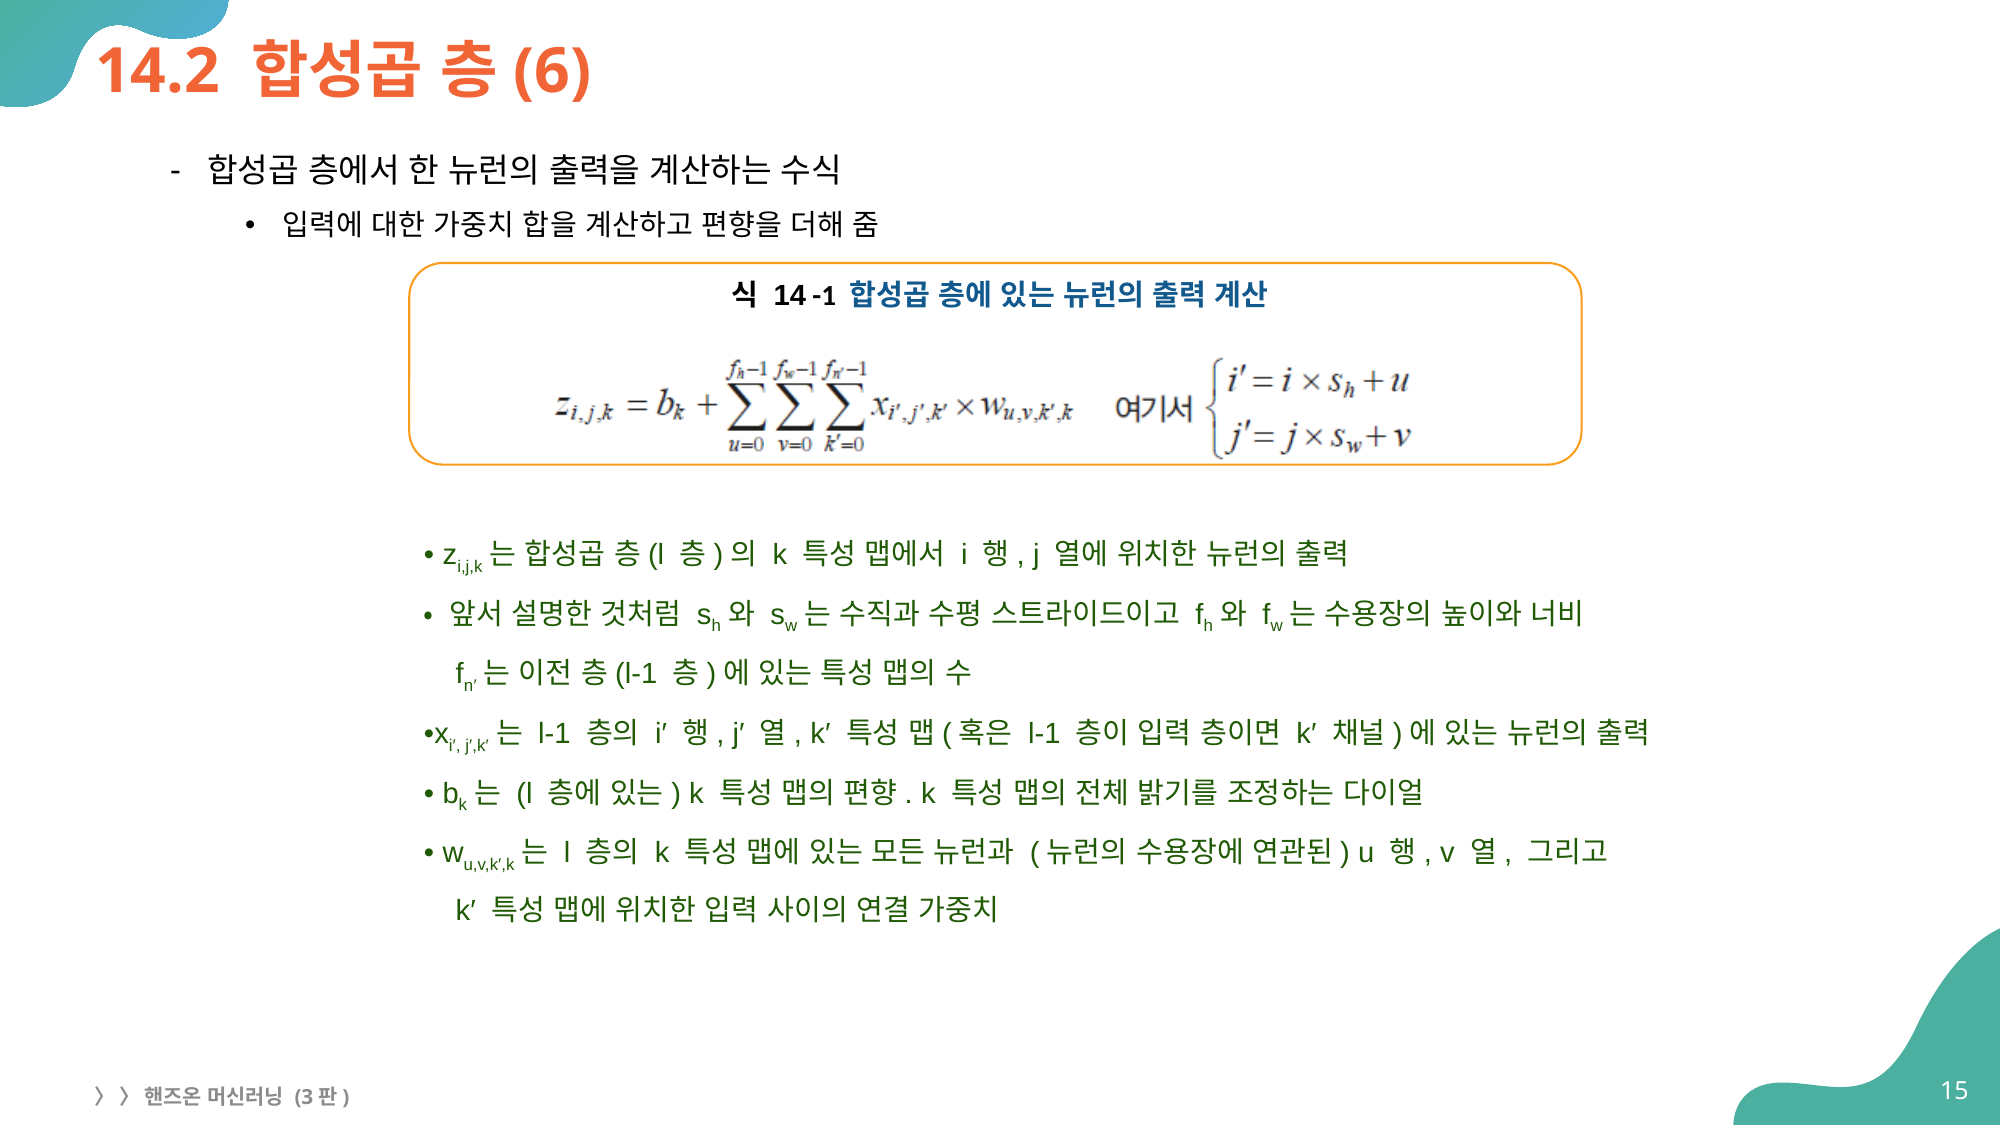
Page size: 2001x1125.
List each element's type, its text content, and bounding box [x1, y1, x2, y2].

picture [531, 341, 1441, 472]
title 14.2 합성곱 층(6) [79, 17, 1931, 128]
text_box • zi,j,k는 합성곱 층(l 층)의 k 특성 맵에서 i 행, j 열에 위치한 뉴런의 출력 • 앞서 설명한 것처럼 sh와 sw는 수직과 수평 스트라이드이고 fh와 fw는 수용장의 높이와 너비 fn′는 이전 층(l-1 층)에 있는 특성 맵의 수 •xi′, j′,k′는 l-1 층의 i′ 행, j′ 열, k′ 특성 맵(혹은 l-1 층이 입력 층이면 k′ 채널)에 있는 뉴런의 출력 • bk는 (l 층에 있는) k 특성 맵의 편향. k 특성 맵의 전체 밝기를 조정하는 다이얼 • wu,v,k′,k는 l 층의 k 특성 맵에 있는 모든 뉴런과 (뉴런의 수용장에 연관된) u 행, v 열, 그리고 k′ 특성 맵에 위치한 입력 사이의 연결 가중치 [409, 508, 1757, 934]
slide_number 15 [1917, 1061, 1984, 1122]
list 합성곱 층에서 한 뉴런의 출력을 계산하는 수식 입력에 대한 가중치 합을 계산하고 편향을 더해 줌 [79, 133, 1892, 1035]
text_box [408, 261, 1583, 466]
footer 〉 〉 핸즈온 머신러닝 (3판) [79, 1078, 755, 1114]
